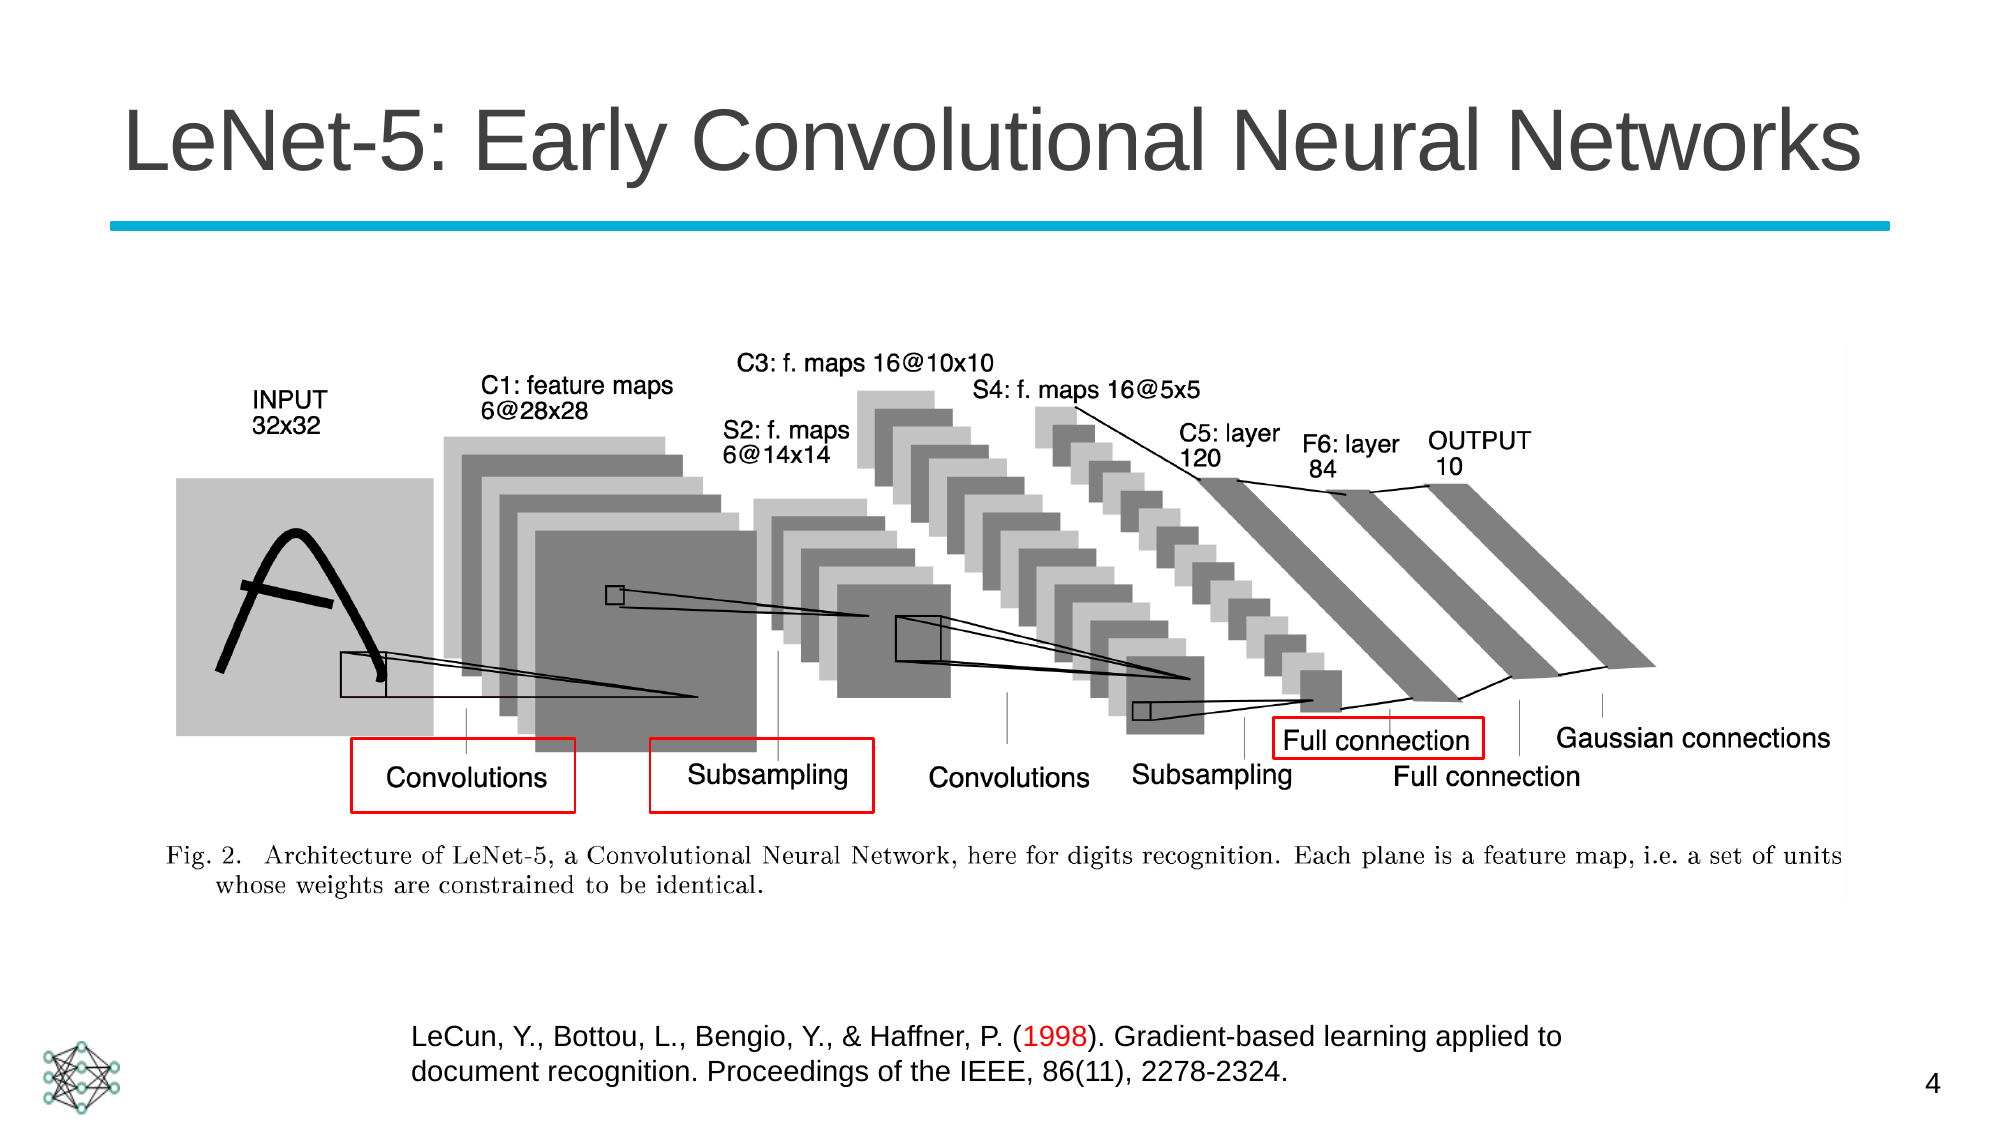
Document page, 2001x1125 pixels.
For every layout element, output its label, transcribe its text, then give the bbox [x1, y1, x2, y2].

slide_number 4 [1740, 1052, 1957, 1113]
picture [150, 341, 1850, 904]
text_box LeCun, Y., Bottou, L., Bengio, Y., & Haffner, P. (1998). Gradient-based learning applied to document recognition. Proceedings of the IEEE, 86(11), 2278-2324. [396, 1009, 1604, 1095]
title LeNet-5: Early Convolutional Neural Networks [107, 58, 1899, 228]
picture [43, 1041, 120, 1116]
